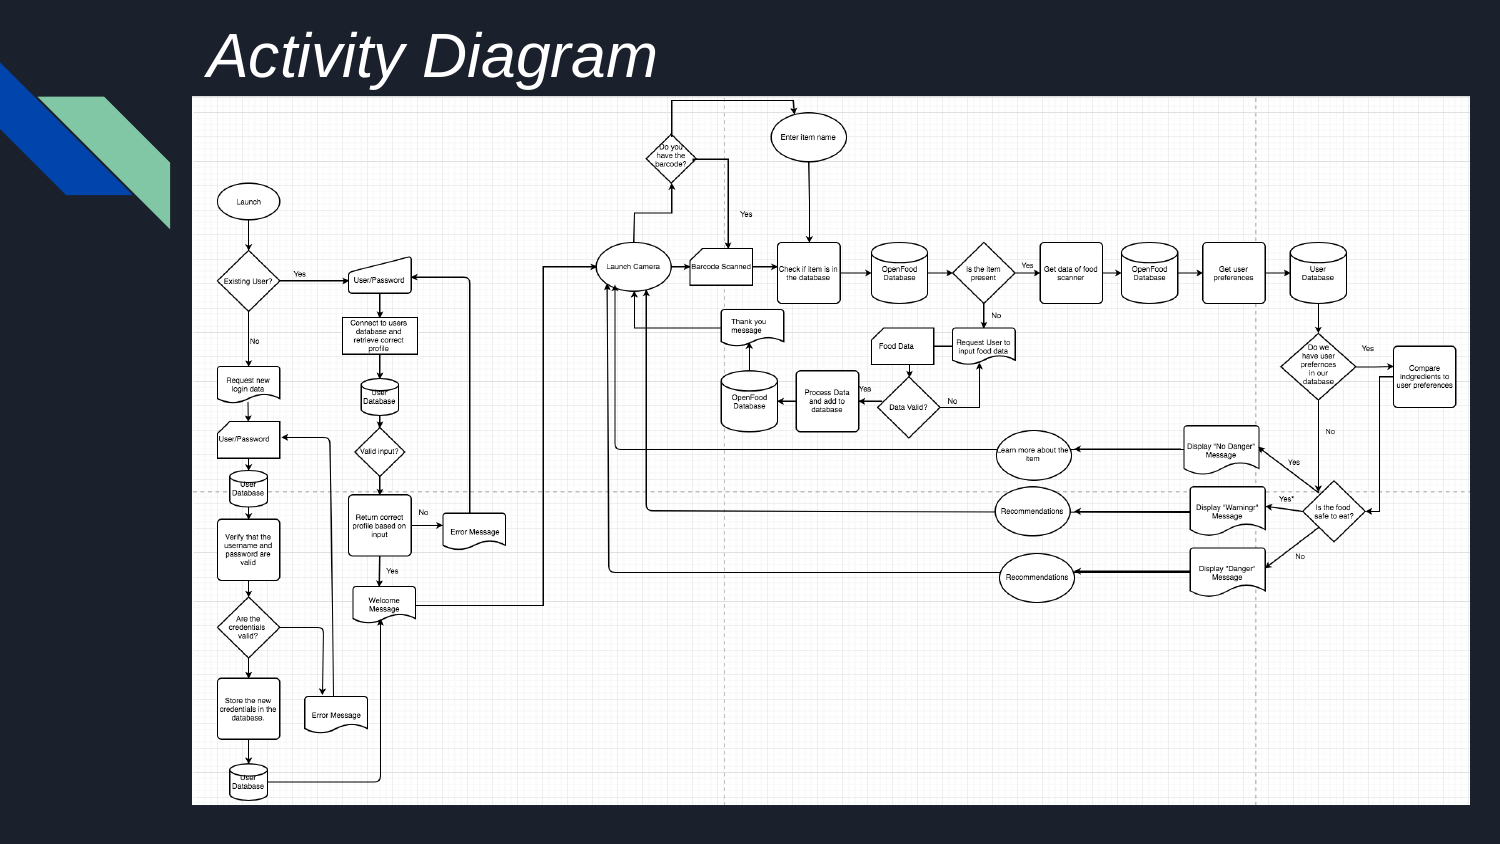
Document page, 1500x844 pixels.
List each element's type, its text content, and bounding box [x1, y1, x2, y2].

picture [191, 95, 1470, 805]
title Activity Diagram [192, 0, 1347, 94]
